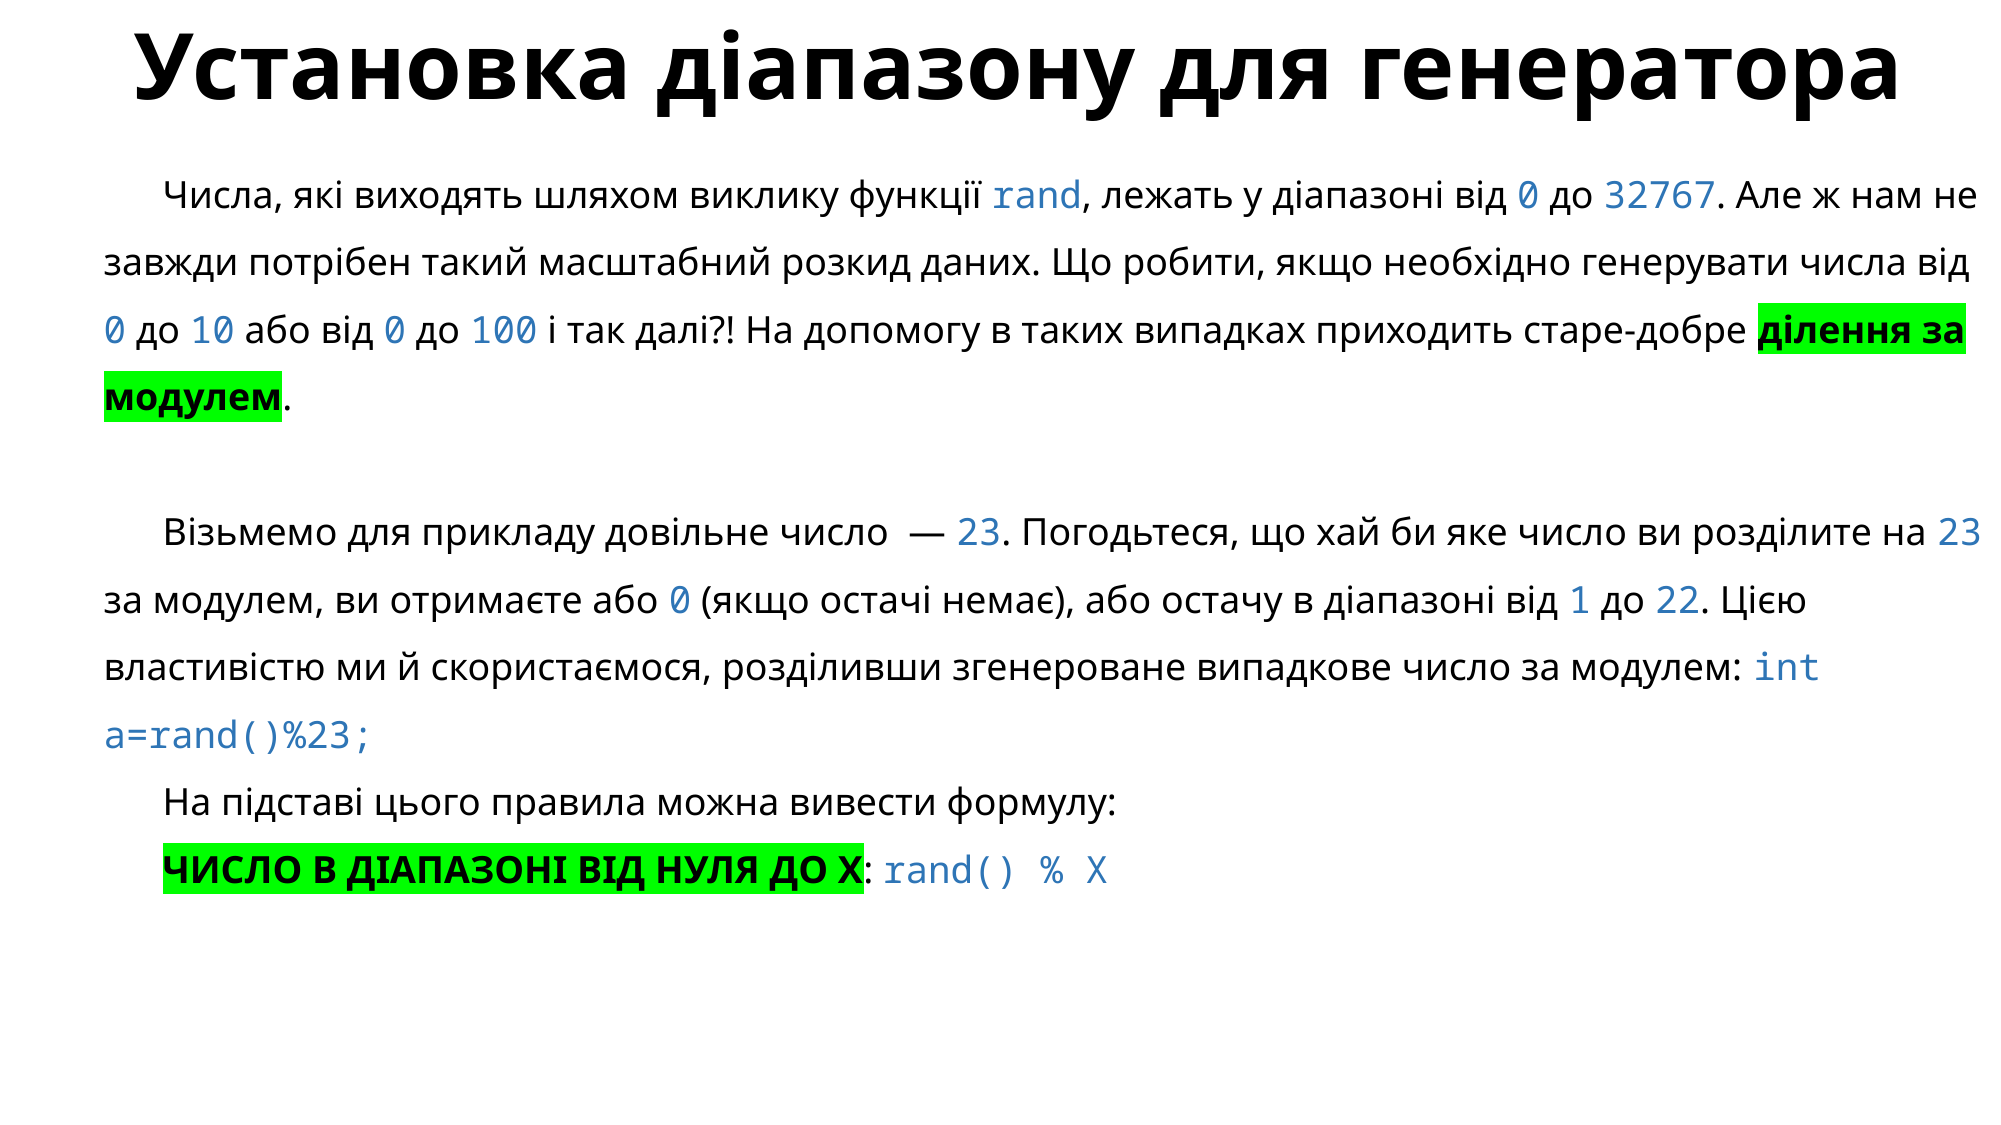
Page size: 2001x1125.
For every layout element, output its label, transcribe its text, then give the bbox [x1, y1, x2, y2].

list Числа, які виходять шляхом виклику функції rand, лежать у діапазоні від 0 до 32767. Але ж нам не завжди потрібен такий масштабний розкид даних. Що робити, якщо необхідно генерувати числа від 0 до 10 або від 0 до 100 і так далі?! На допомогу в таких випадках приходить старе-добре ділення за модулем. Візьмемо для прикладу довільне число — 23. Погодьтеся, що хай би яке число ви розділите на 23 за модулем, ви отримаєте або 0 (якщо остачі немає), або остачу в діапазоні від 1 до 22. Цією властивістю ми й скористаємося, розділивши згенероване випадкове число за модулем: int a=rand()%23; На підставі цього правила можна вивести формулу: ЧИСЛО В ДІАПАЗОНІ ВІД НУЛЯ ДО Х: rand() % X [0, 140, 2000, 1125]
title Установка діапазону для генератора [0, 0, 2000, 140]
